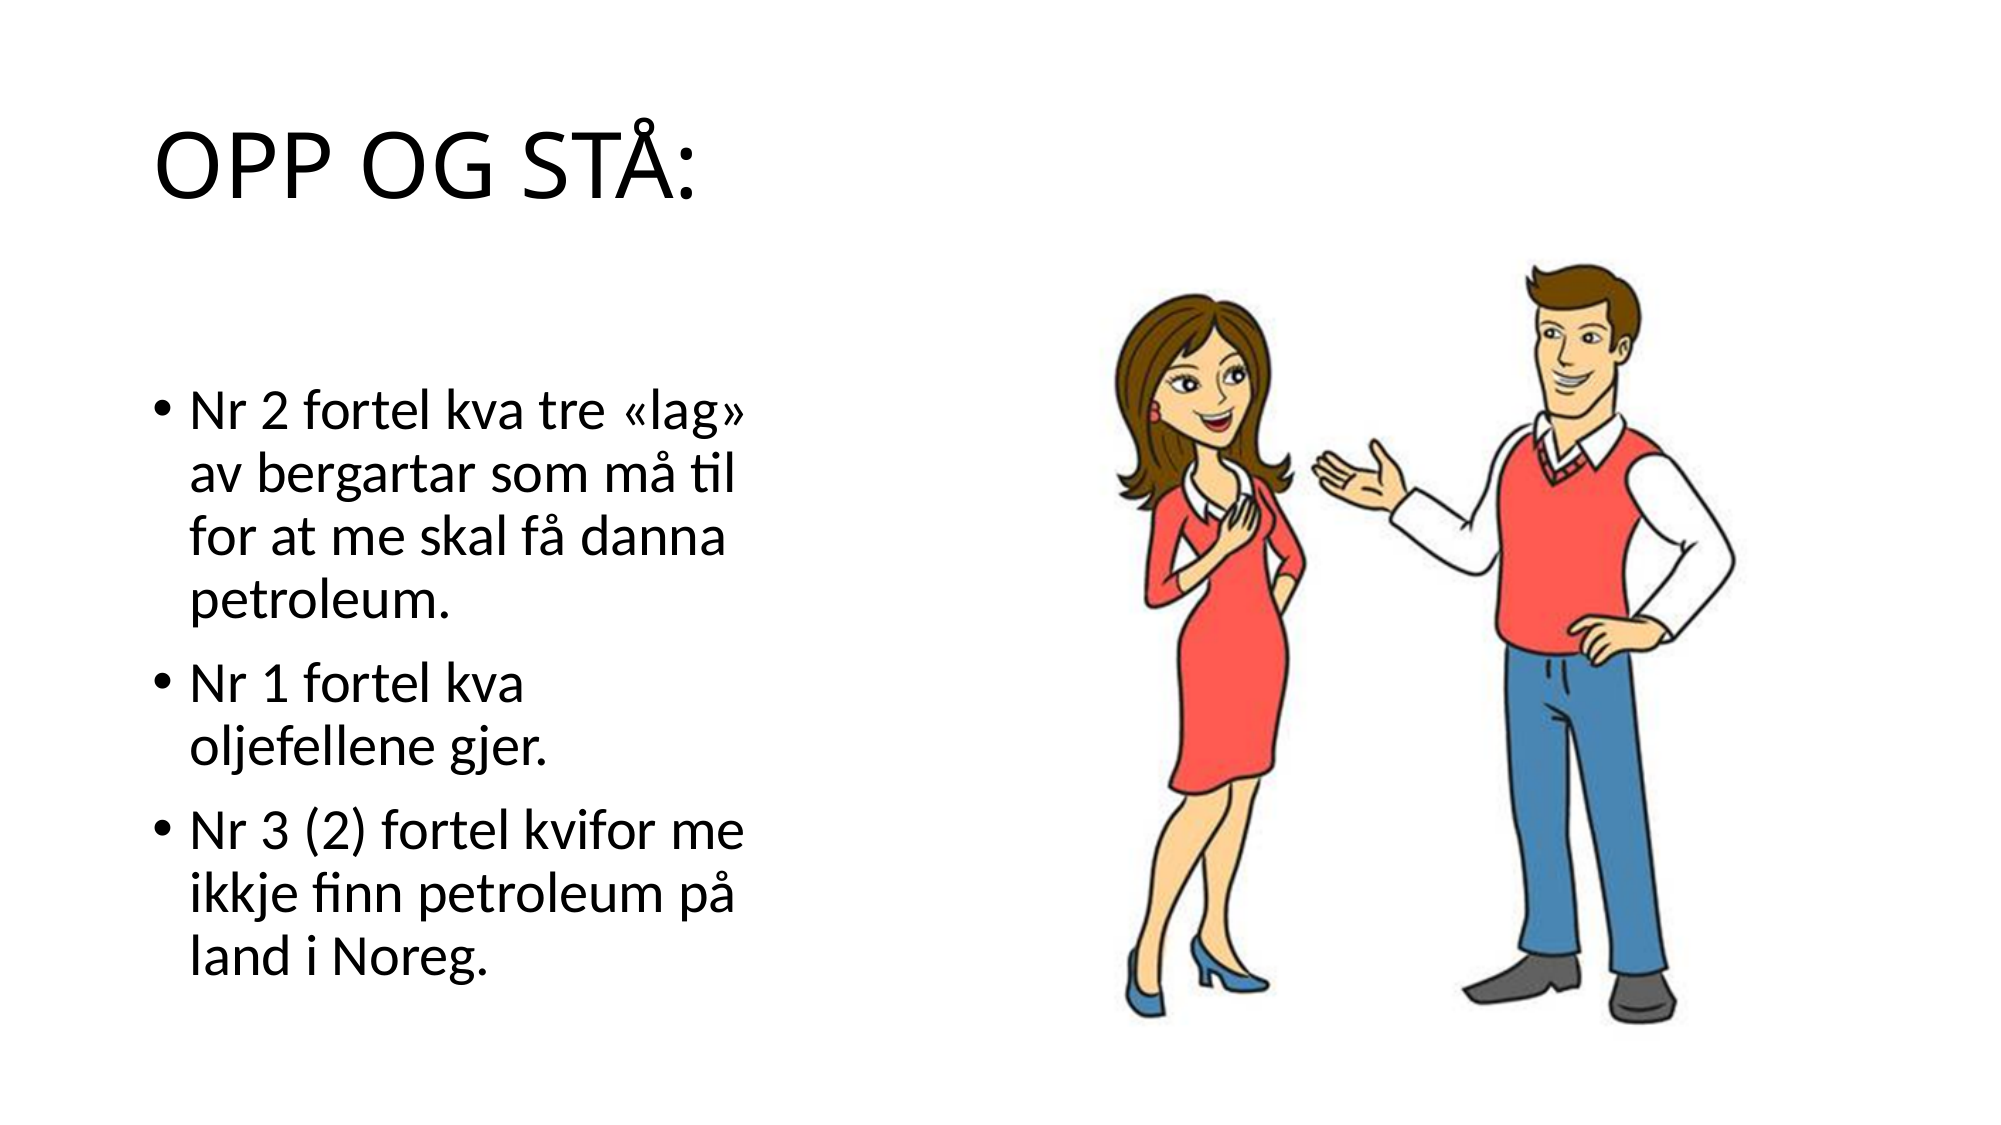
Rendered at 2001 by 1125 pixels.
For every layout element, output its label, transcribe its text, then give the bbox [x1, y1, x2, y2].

list Nr 2 fortel kva tre «lag» av bergartar som må til for at me skal få danna petroleum. Nr 1 fortel kva oljefellene gjer. Nr 3 (2) fortel kvifor me ikkje finn petroleum på land i Noreg. [137, 372, 783, 1086]
title OPP OG STÅ: [137, 59, 1863, 278]
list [1012, 230, 1839, 1059]
